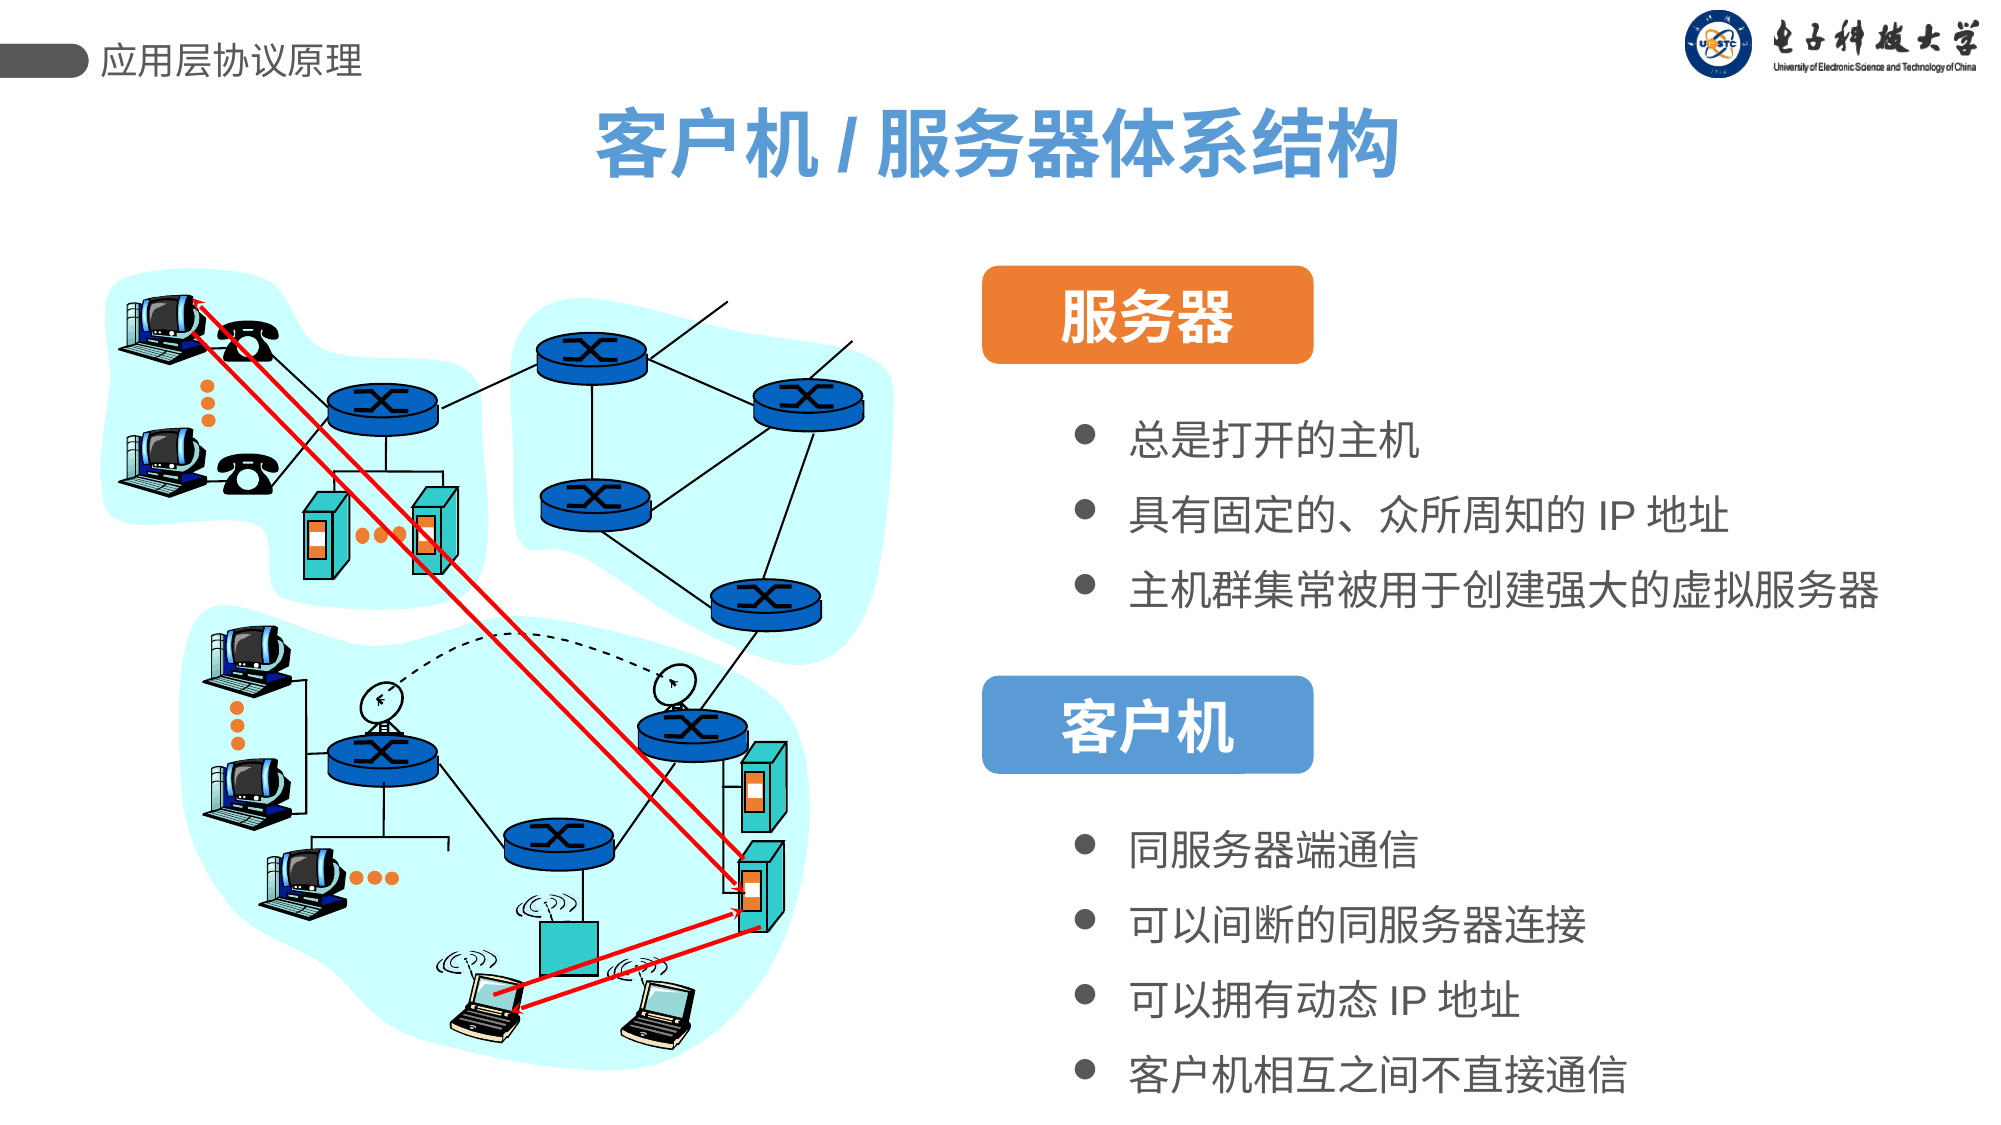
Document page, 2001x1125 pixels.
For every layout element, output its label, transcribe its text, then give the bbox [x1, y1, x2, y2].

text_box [100, 268, 895, 1071]
text_box 总是打开的主机 具有固定的、众所周知的IP地址 主机群集常被用于创建强大的虚拟服务器 [982, 381, 1909, 622]
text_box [982, 675, 1314, 774]
text_box 应用层协议原理 [100, 28, 450, 91]
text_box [982, 265, 1314, 364]
text_box 同服务器端通信 可以间断的同服务器连接 可以拥有动态IP地址 客户机相互之间不直接通信 [982, 791, 1909, 1107]
text_box 客户机/服务器体系结构 [579, 88, 1416, 194]
picture [1685, 10, 1979, 78]
text_box [380, 80, 1656, 269]
